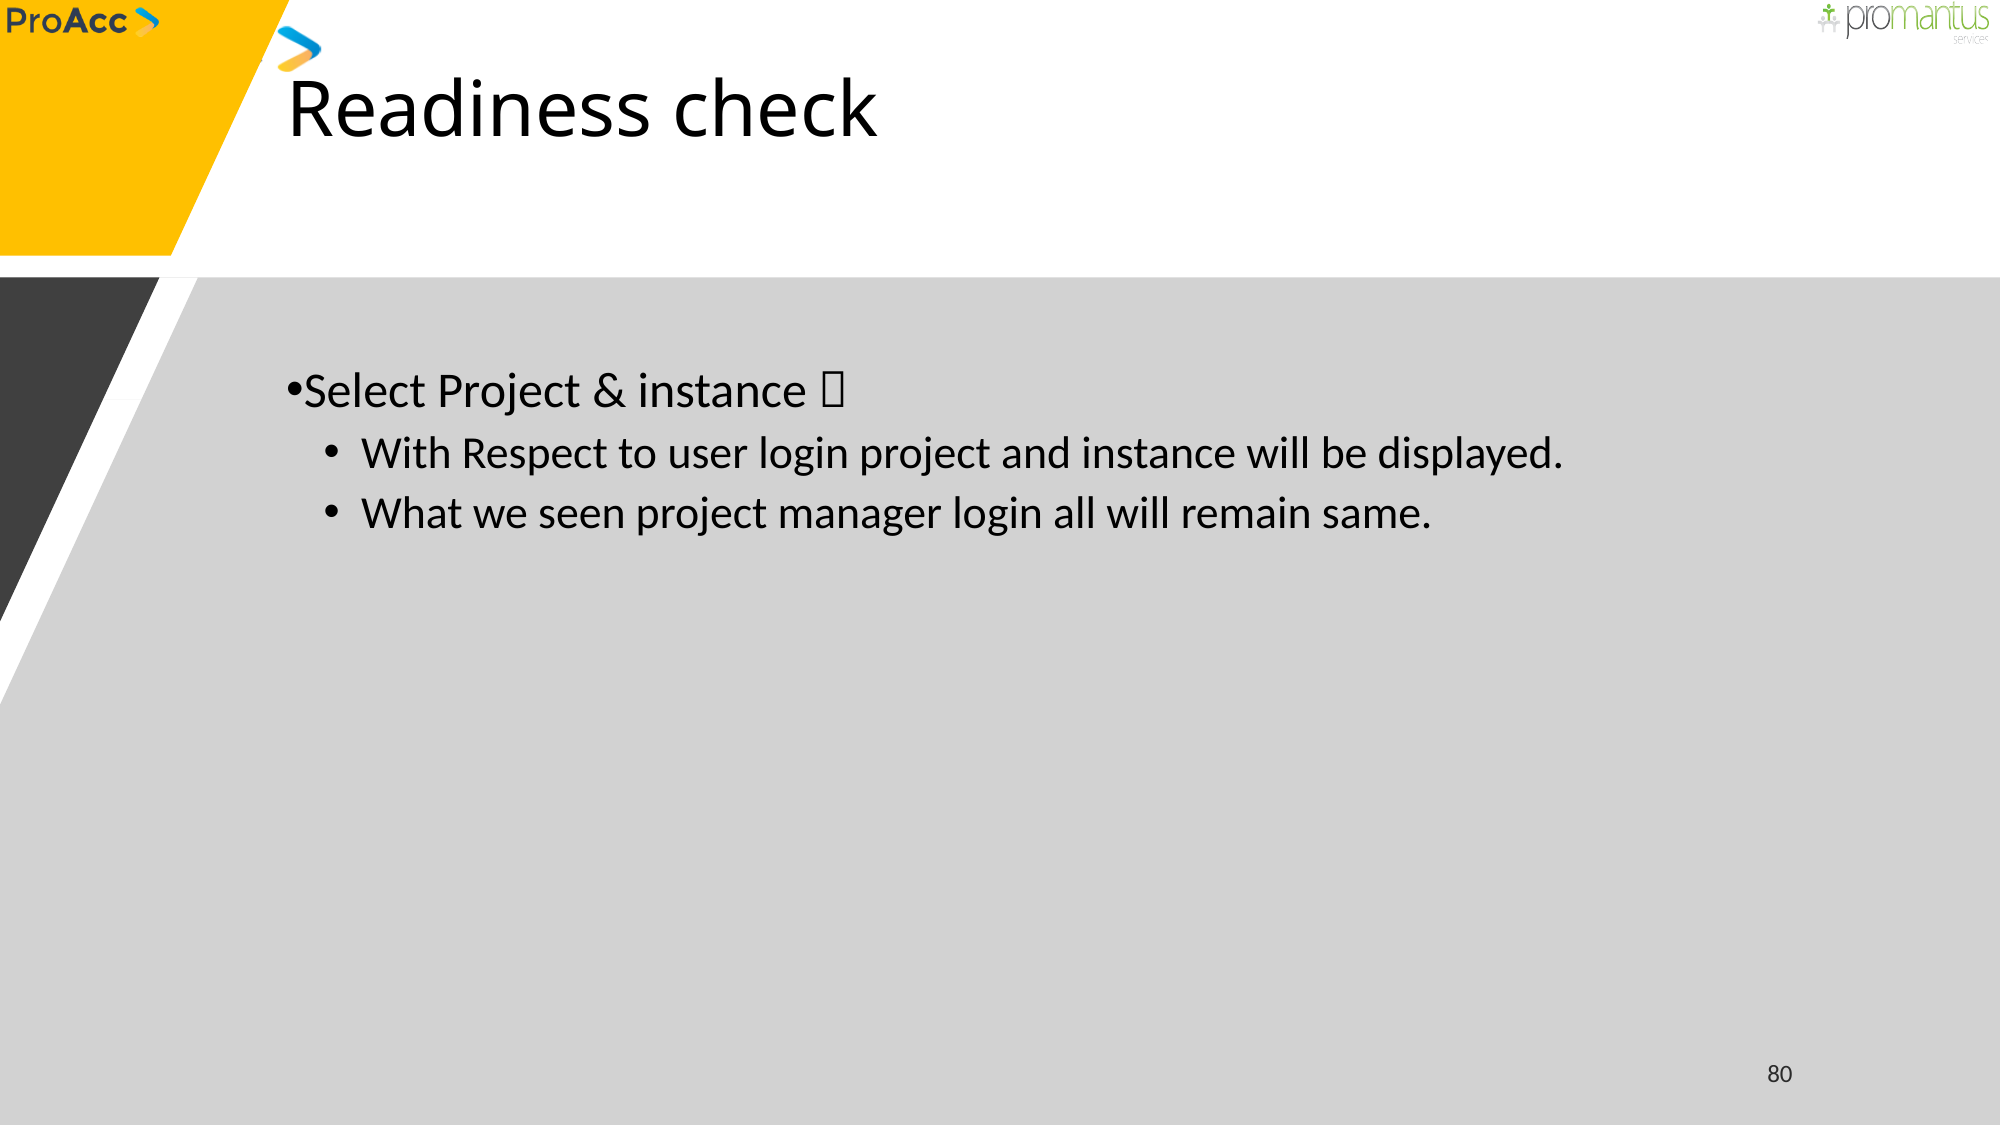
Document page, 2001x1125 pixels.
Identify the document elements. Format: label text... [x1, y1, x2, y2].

list Select Project & instance  With Respect to user login project and instance will be displayed. What we seen project manager login all will remain same. [271, 356, 1808, 1020]
text_box [1816, 0, 1990, 45]
text_box [0, 0, 291, 257]
picture [245, 2, 353, 99]
text_box [0, 276, 2000, 1125]
text_box [0, 276, 162, 622]
title Readiness check [271, 60, 1808, 255]
slide_number 80 [1491, 1042, 1808, 1103]
text_box [0, 0, 177, 54]
